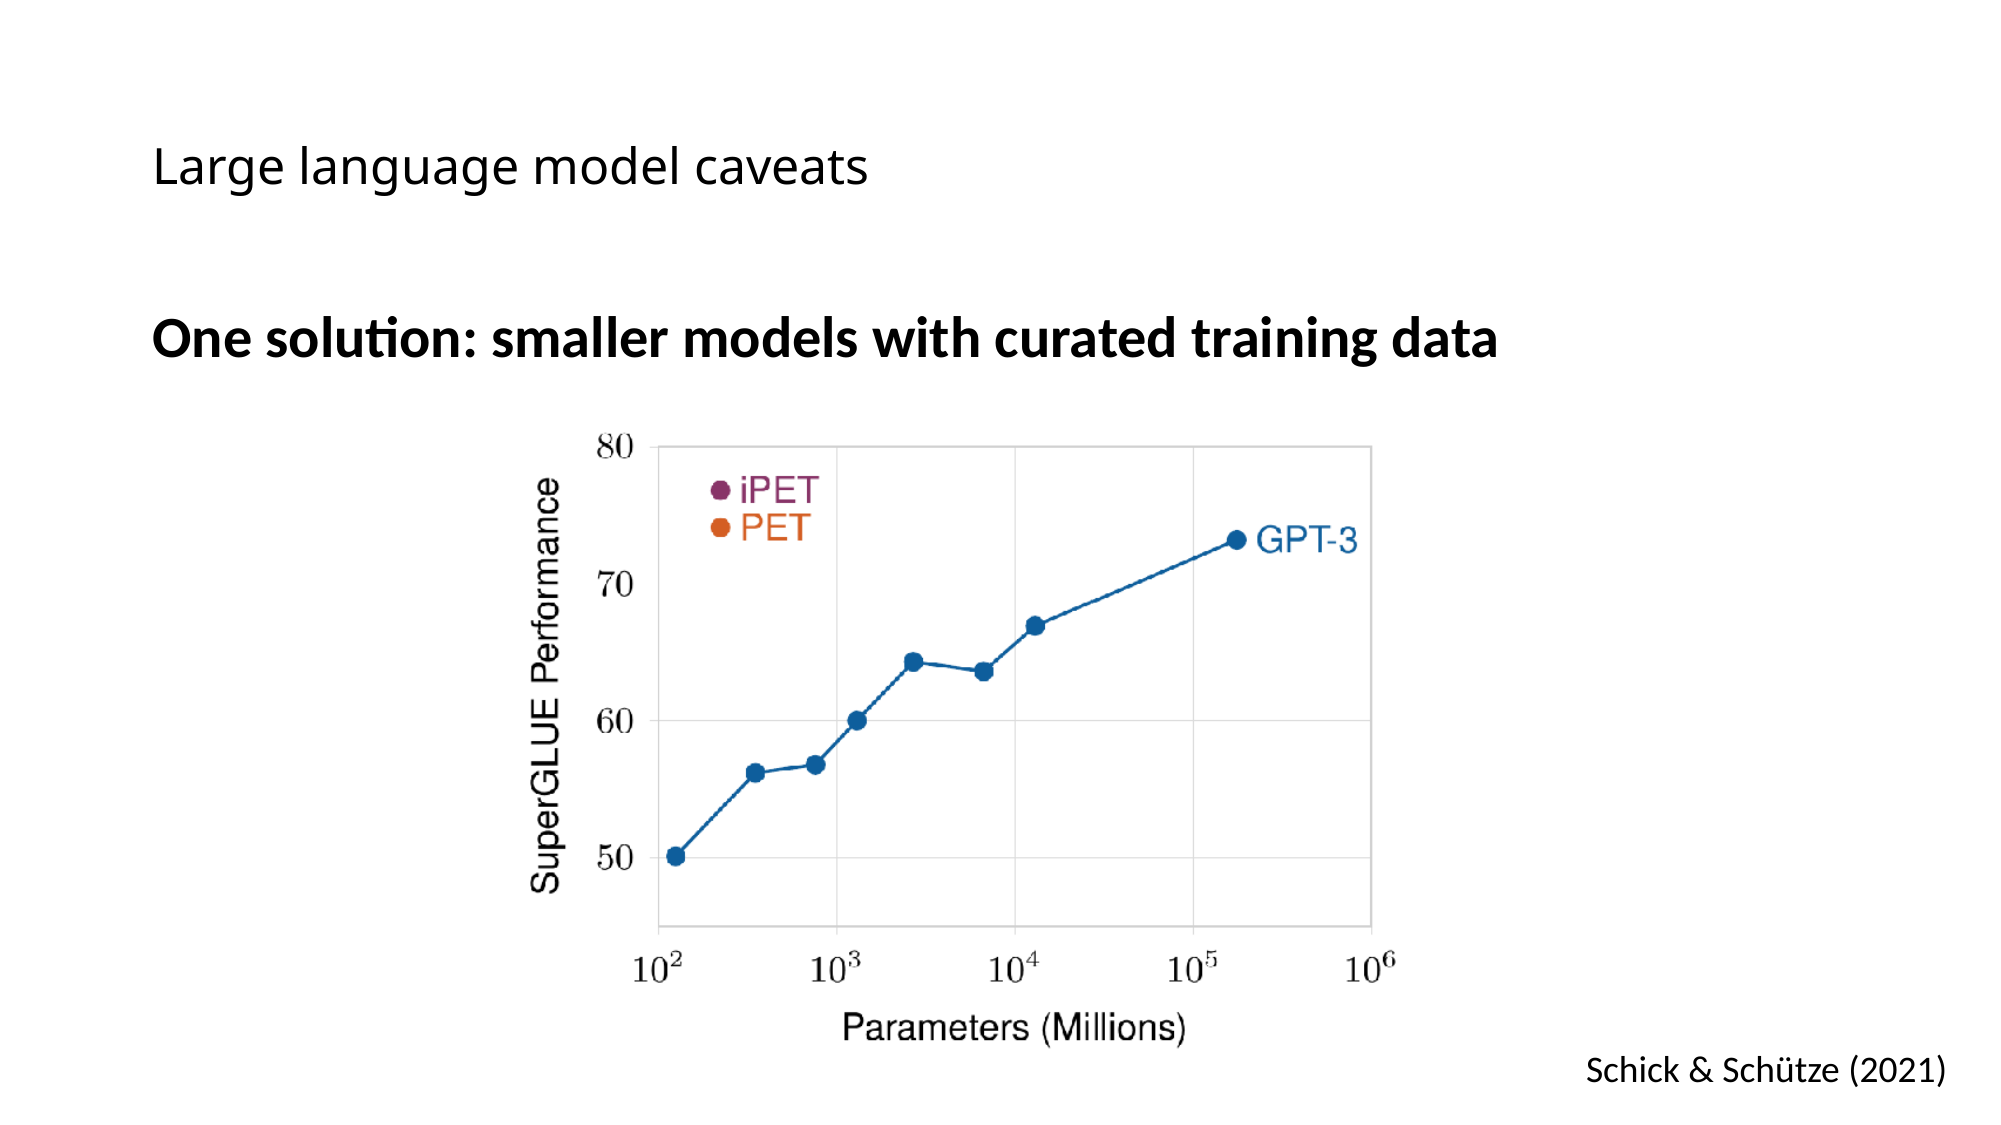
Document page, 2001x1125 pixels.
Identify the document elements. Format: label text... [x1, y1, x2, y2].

text_box Schick & Schütze (2021) [1571, 1037, 1963, 1098]
picture [515, 428, 1424, 1062]
title Large language model caveats [137, 59, 1863, 278]
list One solution: smaller models with curated training data [137, 299, 1863, 1014]
